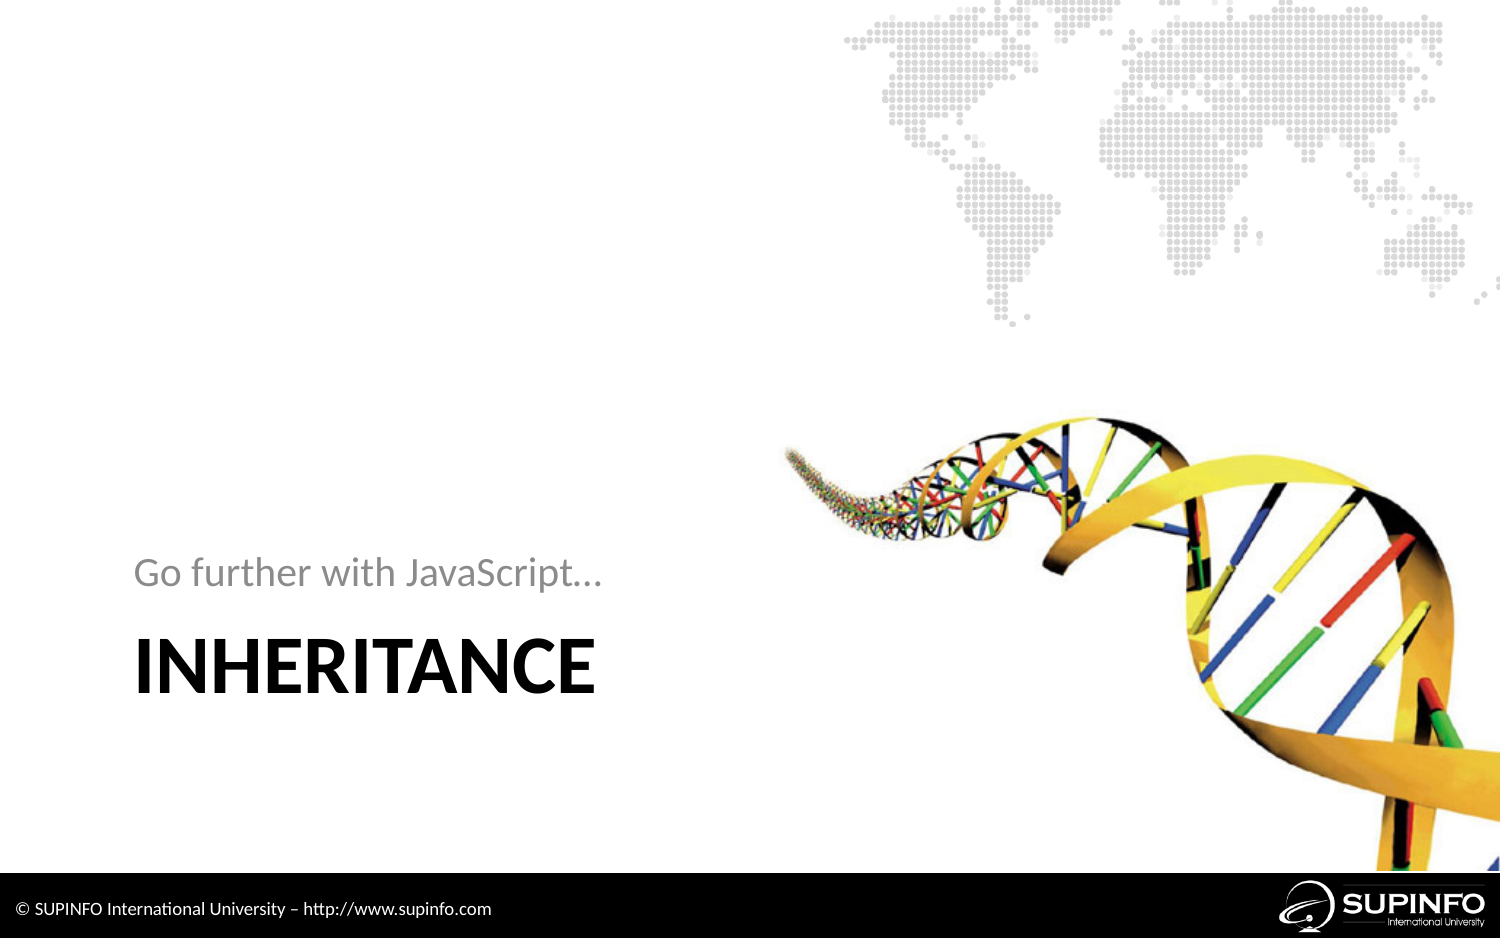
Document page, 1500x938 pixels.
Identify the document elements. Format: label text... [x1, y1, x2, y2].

title Inheritance [118, 603, 768, 789]
list Go further with JavaScript… [118, 397, 772, 603]
picture [773, 397, 1500, 938]
picture [844, 0, 1500, 327]
